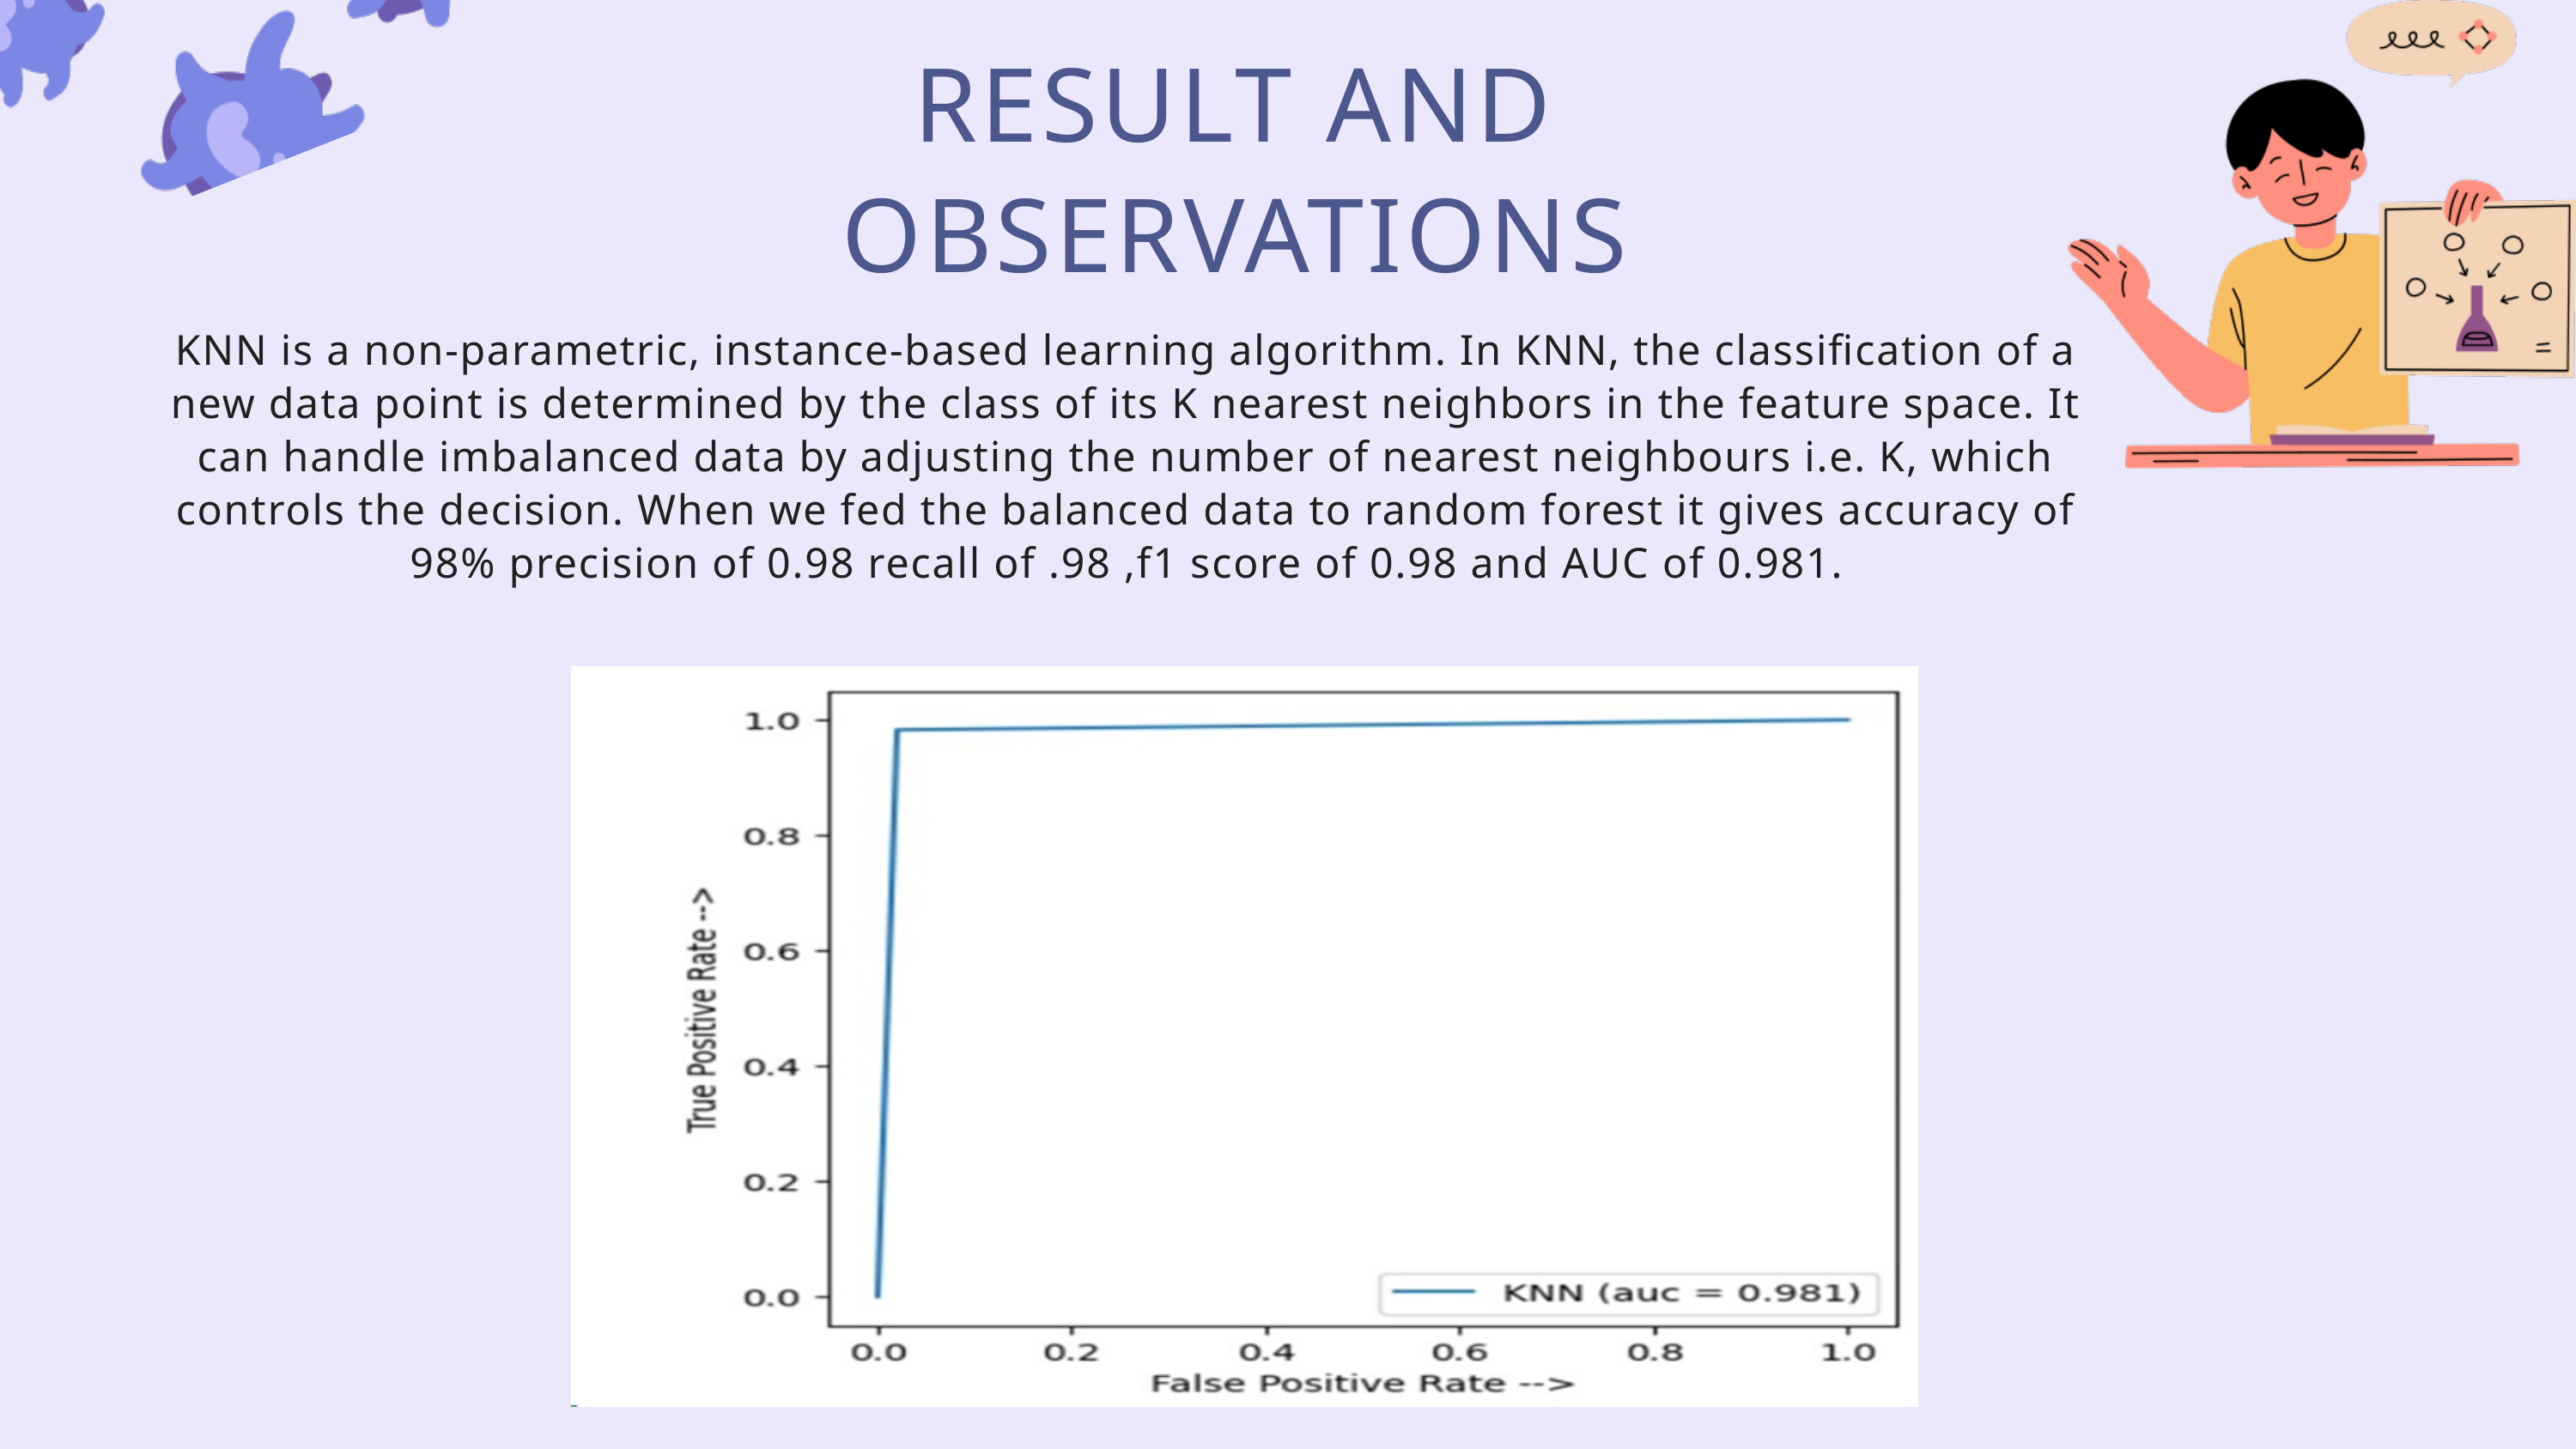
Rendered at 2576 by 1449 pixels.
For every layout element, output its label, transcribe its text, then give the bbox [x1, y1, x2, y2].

text_box [2059, 0, 2576, 469]
text_box KNN is a non-parametric, instance-based learning algorithm. In KNN, the classification of a new data point is determined by the class of its K nearest neighbors in the feature space. It can handle imbalanced data by adjusting the number of nearest neighbours i.e. K, which controls the decision. When we fed the balanced data to random forest it gives accuracy of 98% precision of 0.98 recall of .98 ,f1 score of 0.98 and AUC of 0.981. [144, 320, 2111, 587]
text_box RESULT AND OBSERVATIONS [551, 31, 1919, 294]
text_box [0, 0, 488, 249]
text_box [570, 666, 1919, 1407]
